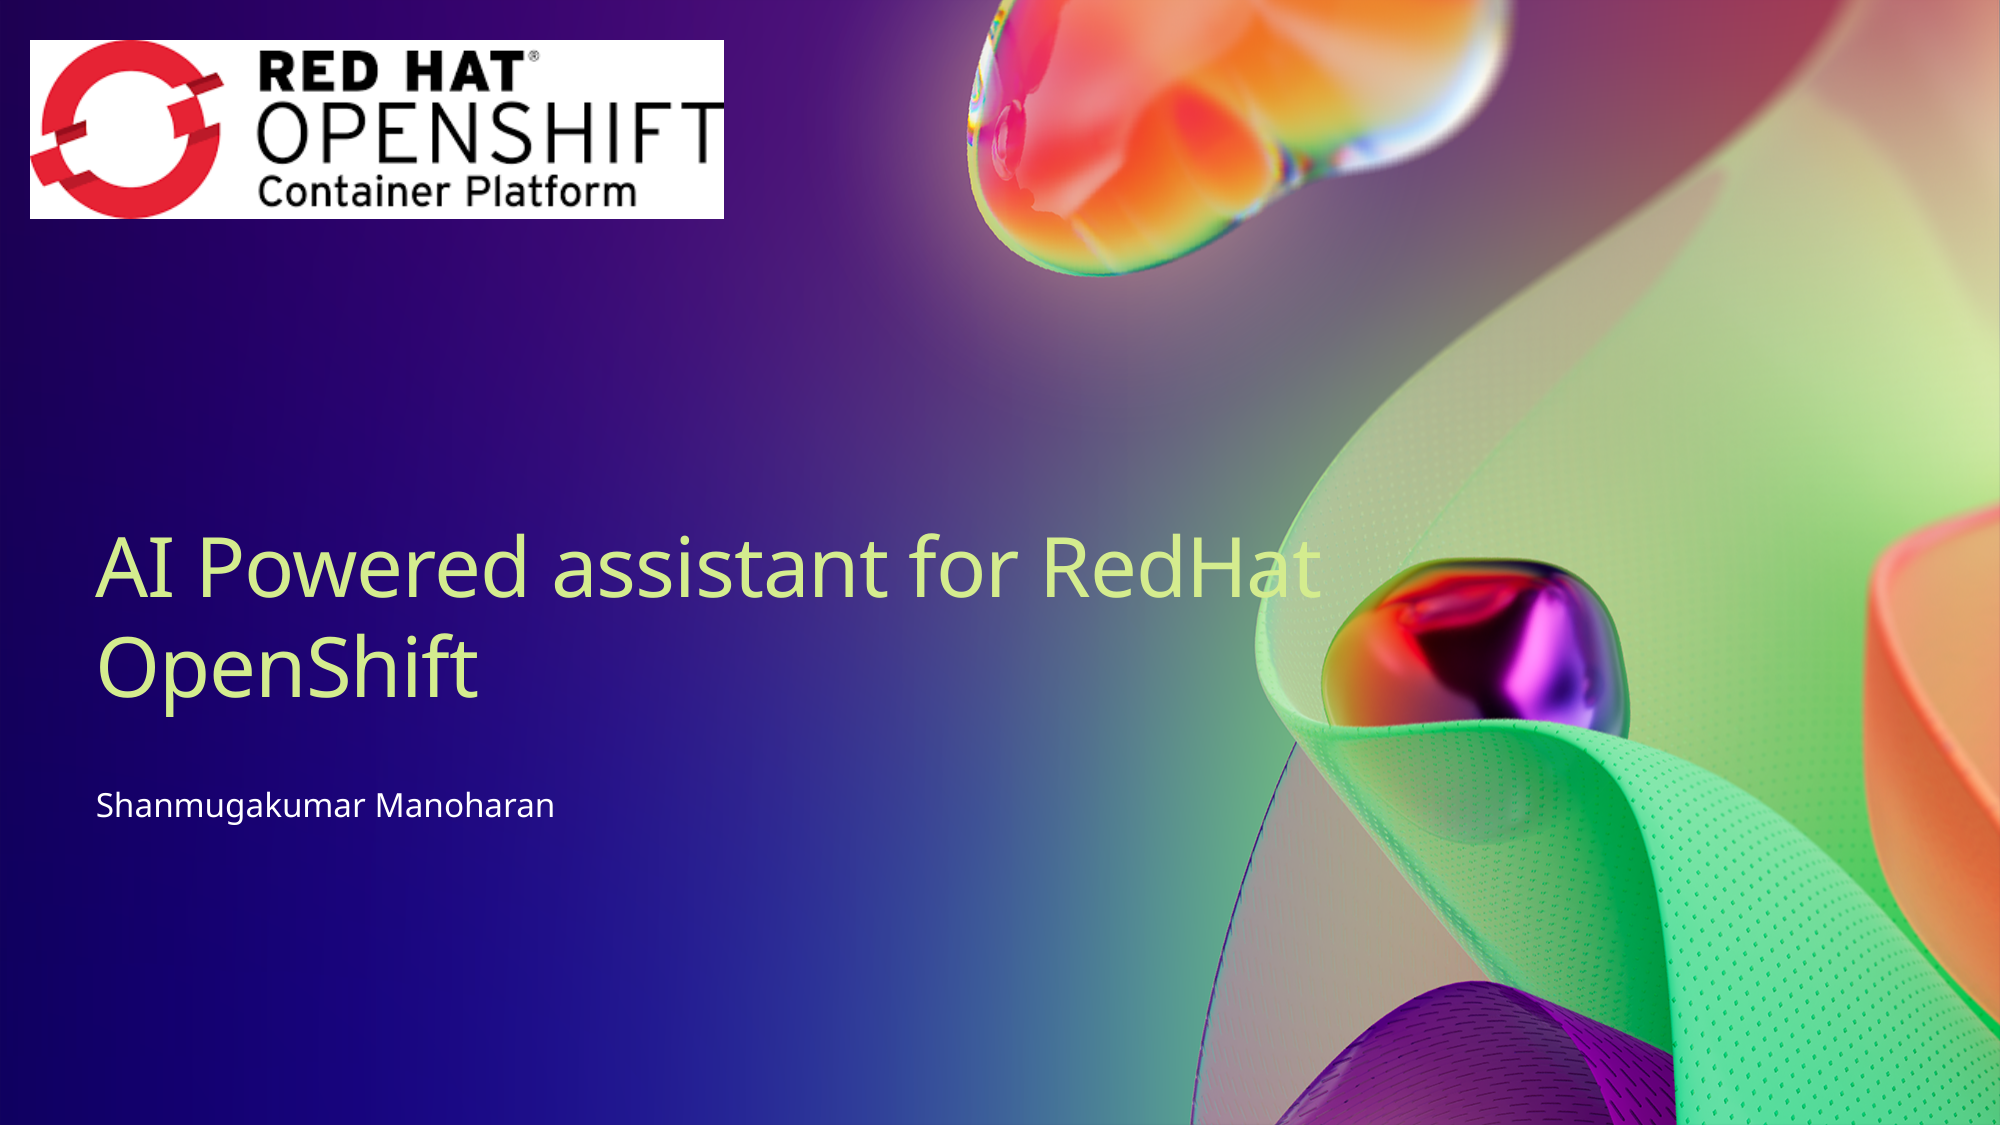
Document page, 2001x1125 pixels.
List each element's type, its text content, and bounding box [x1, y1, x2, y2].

title AI Powered assistant for RedHat OpenShift [95, 512, 1596, 714]
list Shanmugakumar Manoharan [95, 784, 1596, 825]
picture [0, 0, 2000, 1125]
